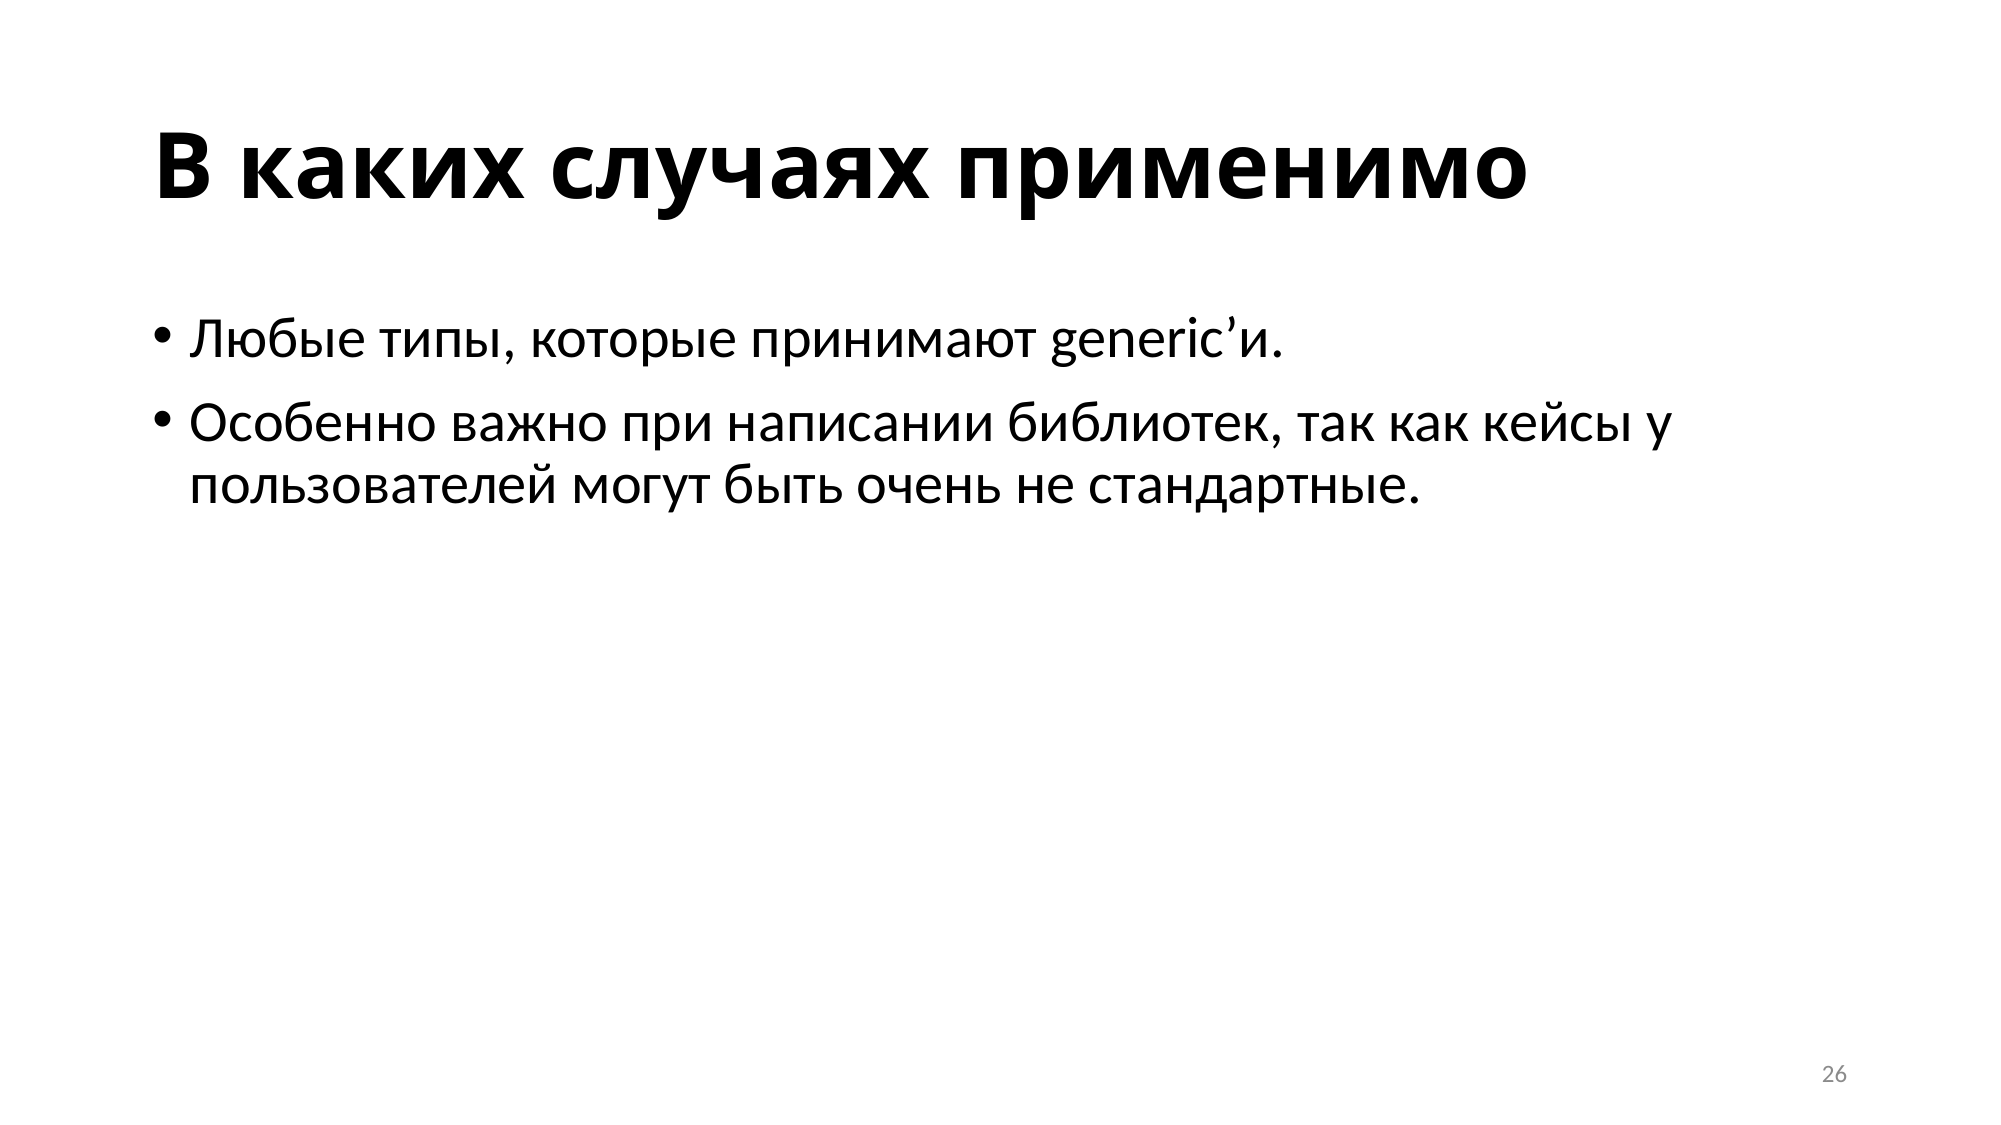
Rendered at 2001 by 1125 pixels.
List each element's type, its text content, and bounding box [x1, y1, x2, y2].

list Любые типы, которые принимают generic’и. Особенно важно при написании библиотек, так как кейсы у пользователей могут быть очень не стандартные. [137, 299, 1863, 1014]
slide_number 26 [1412, 1042, 1863, 1103]
title В каких случаях применимо [137, 59, 1863, 278]
